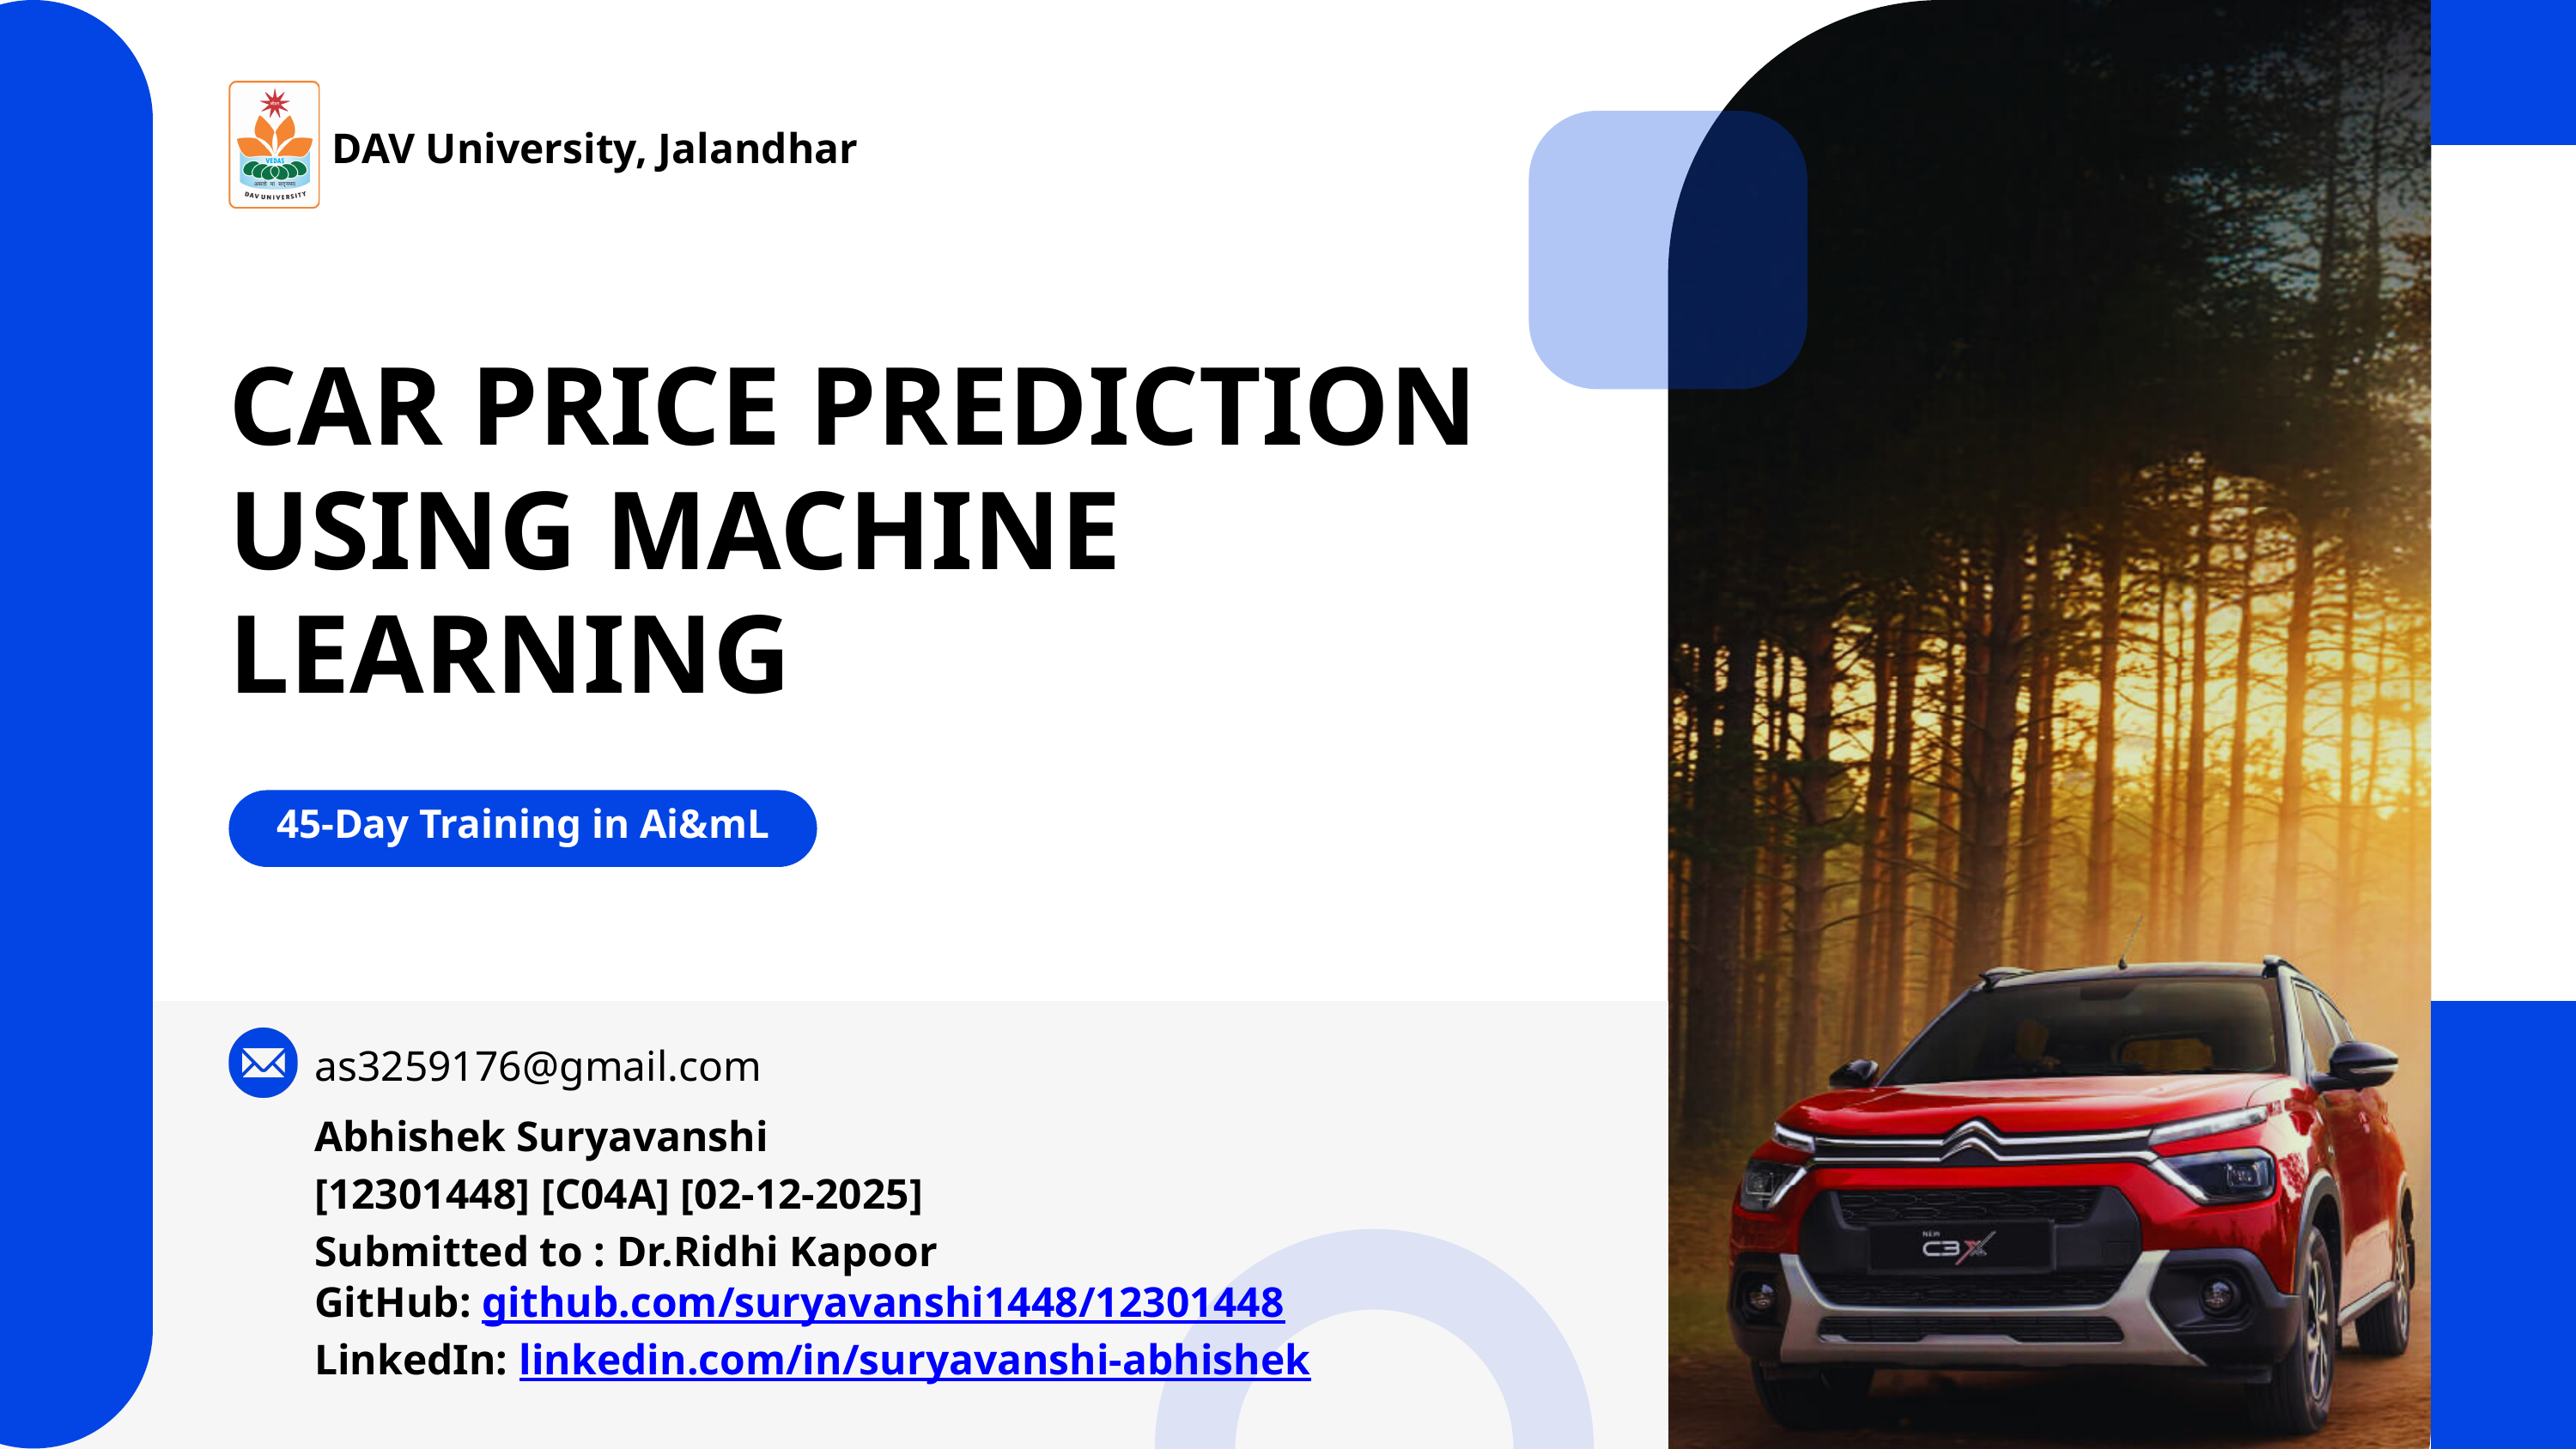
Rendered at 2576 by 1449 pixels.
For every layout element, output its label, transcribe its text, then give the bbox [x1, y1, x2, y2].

text_box CAR PRICE PREDICTION USING MACHINE LEARNING [228, 343, 1607, 715]
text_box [2430, 1000, 2576, 1449]
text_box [2430, 0, 2576, 145]
text_box DAV University, Jalandhar [331, 113, 1042, 172]
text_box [1194, 1269, 1554, 1449]
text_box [159, 1000, 1668, 1449]
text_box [228, 790, 817, 868]
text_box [1668, 0, 2432, 1449]
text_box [1528, 110, 1807, 390]
text_box [228, 81, 320, 209]
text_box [0, 0, 154, 1449]
